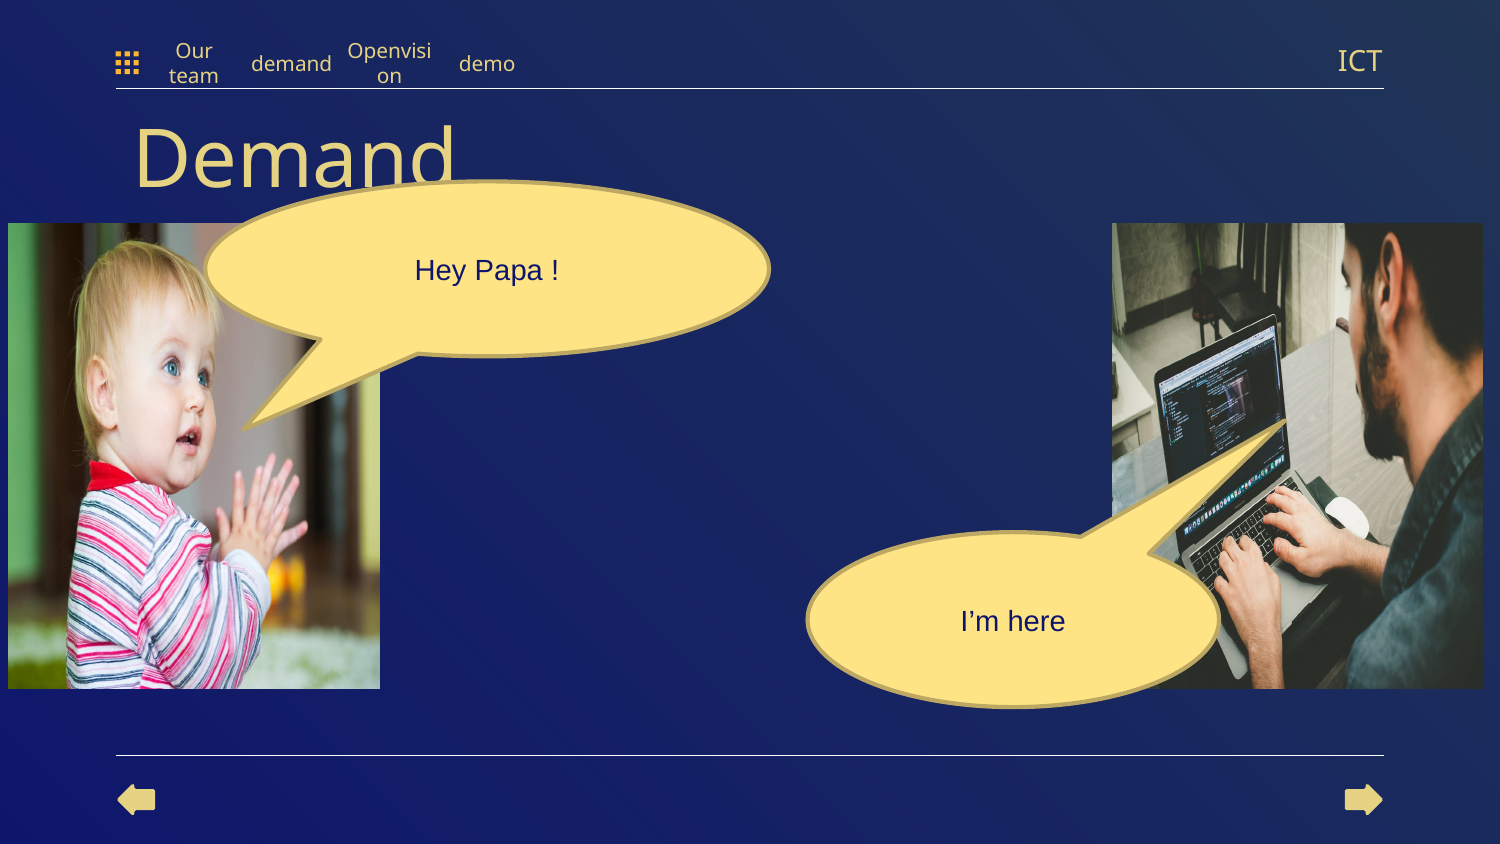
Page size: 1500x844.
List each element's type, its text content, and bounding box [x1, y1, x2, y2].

text_box [109, 45, 145, 81]
picture [8, 223, 380, 690]
title Demand [117, 90, 1383, 191]
text_box Our team [151, 45, 237, 81]
text_box Hey Papa ! [244, 179, 772, 371]
text_box [1344, 784, 1383, 816]
text_box demand [248, 45, 335, 81]
text_box I’m here [805, 519, 1115, 710]
text_box Openvision [346, 45, 433, 81]
text_box demo [444, 45, 530, 81]
picture [1112, 223, 1483, 690]
text_box ICT [1158, 34, 1383, 85]
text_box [115, 50, 139, 75]
text_box [117, 784, 156, 816]
